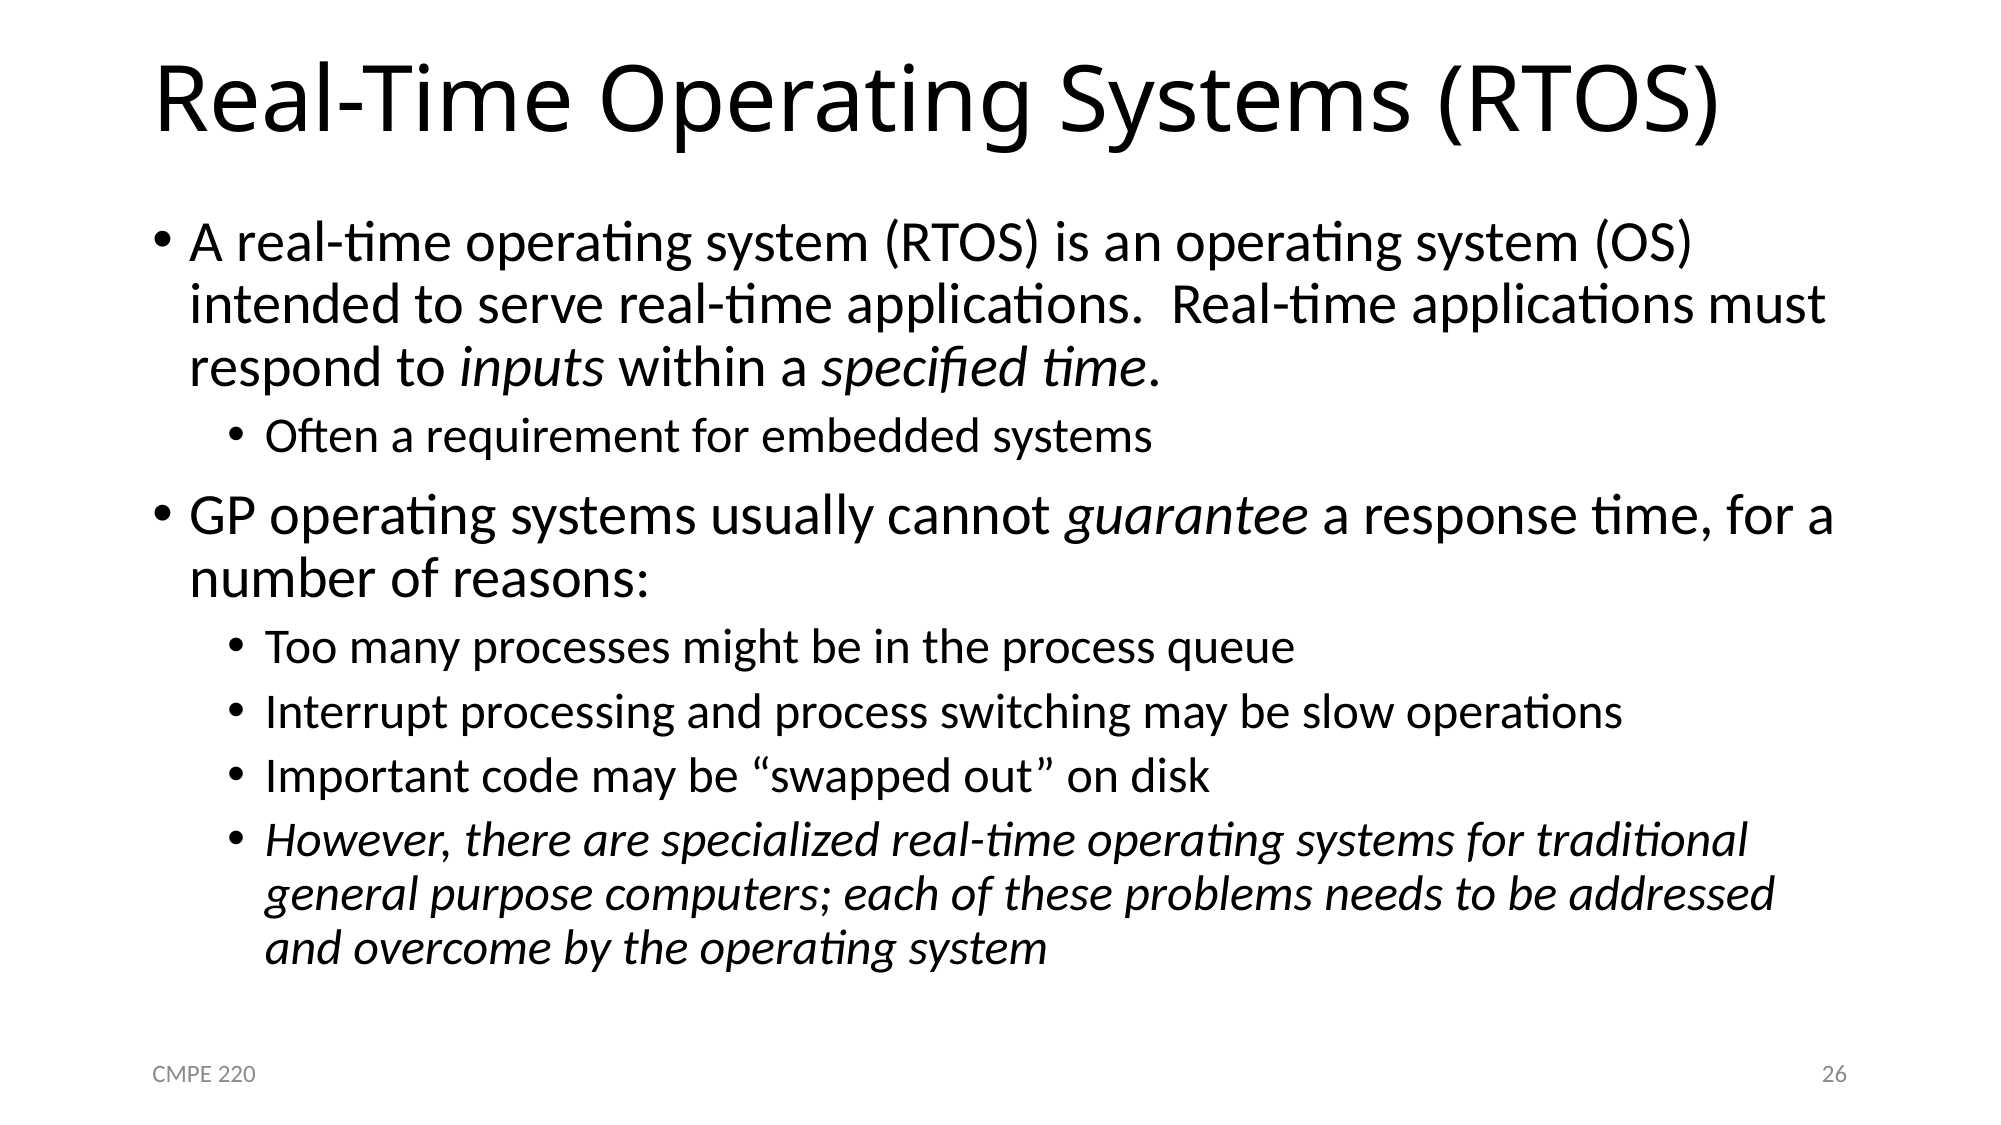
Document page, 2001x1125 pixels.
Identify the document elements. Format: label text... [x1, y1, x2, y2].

slide_number 26 [1412, 1042, 1863, 1103]
title Real-Time Operating Systems (RTOS) [137, 0, 1863, 203]
slide_number CMPE 220 [137, 1042, 588, 1103]
list A real-time operating system (RTOS) is an operating system (OS) intended to serve real-time applications. Real-time applications must respond to inputs within a specified time. Often a requirement for embedded systems GP operating systems usually cannot guarantee a response time, for a number of reasons: Too many processes might be in the process queue Interrupt processing and process switching may be slow operations Important code may be “swapped out” on disk However, there are specialized real-time operating systems for traditional general purpose computers; each of these problems needs to be addressed and overcome by the operating system [137, 203, 1863, 996]
